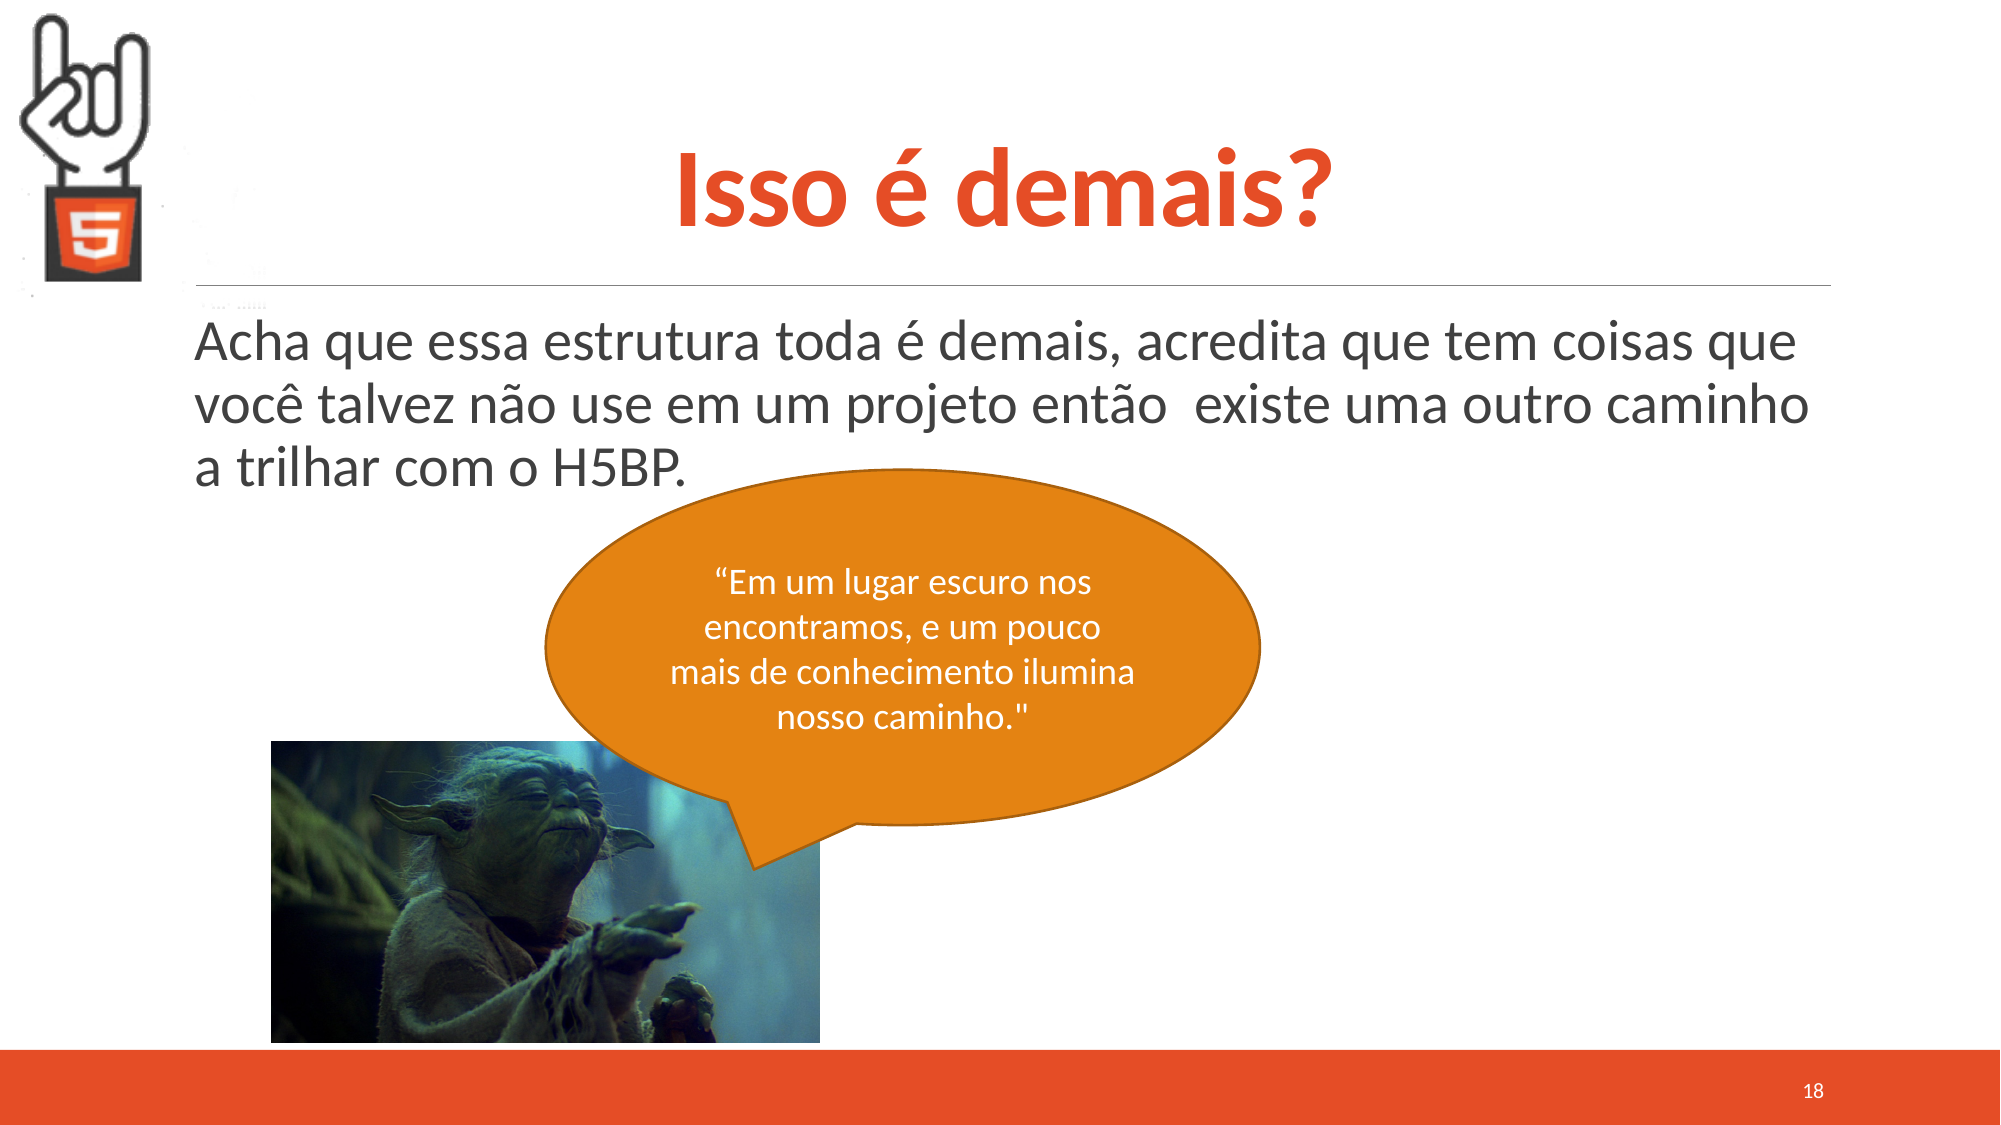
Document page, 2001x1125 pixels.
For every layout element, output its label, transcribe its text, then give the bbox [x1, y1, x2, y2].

slide_number 18 [1624, 1059, 1840, 1120]
list Acha que essa estrutura toda é demais, acredita que tem coisas que você talvez não use em um projeto então existe uma outro caminho a trilhar com o H5BP. [179, 302, 1830, 963]
text_box “Em um lugar escuro nos encontramos, e um pouco mais de conhecimento ilumina nosso caminho." [544, 468, 1262, 838]
title Isso é demais? [655, 53, 1354, 257]
picture [271, 741, 821, 1044]
picture [0, 0, 269, 309]
